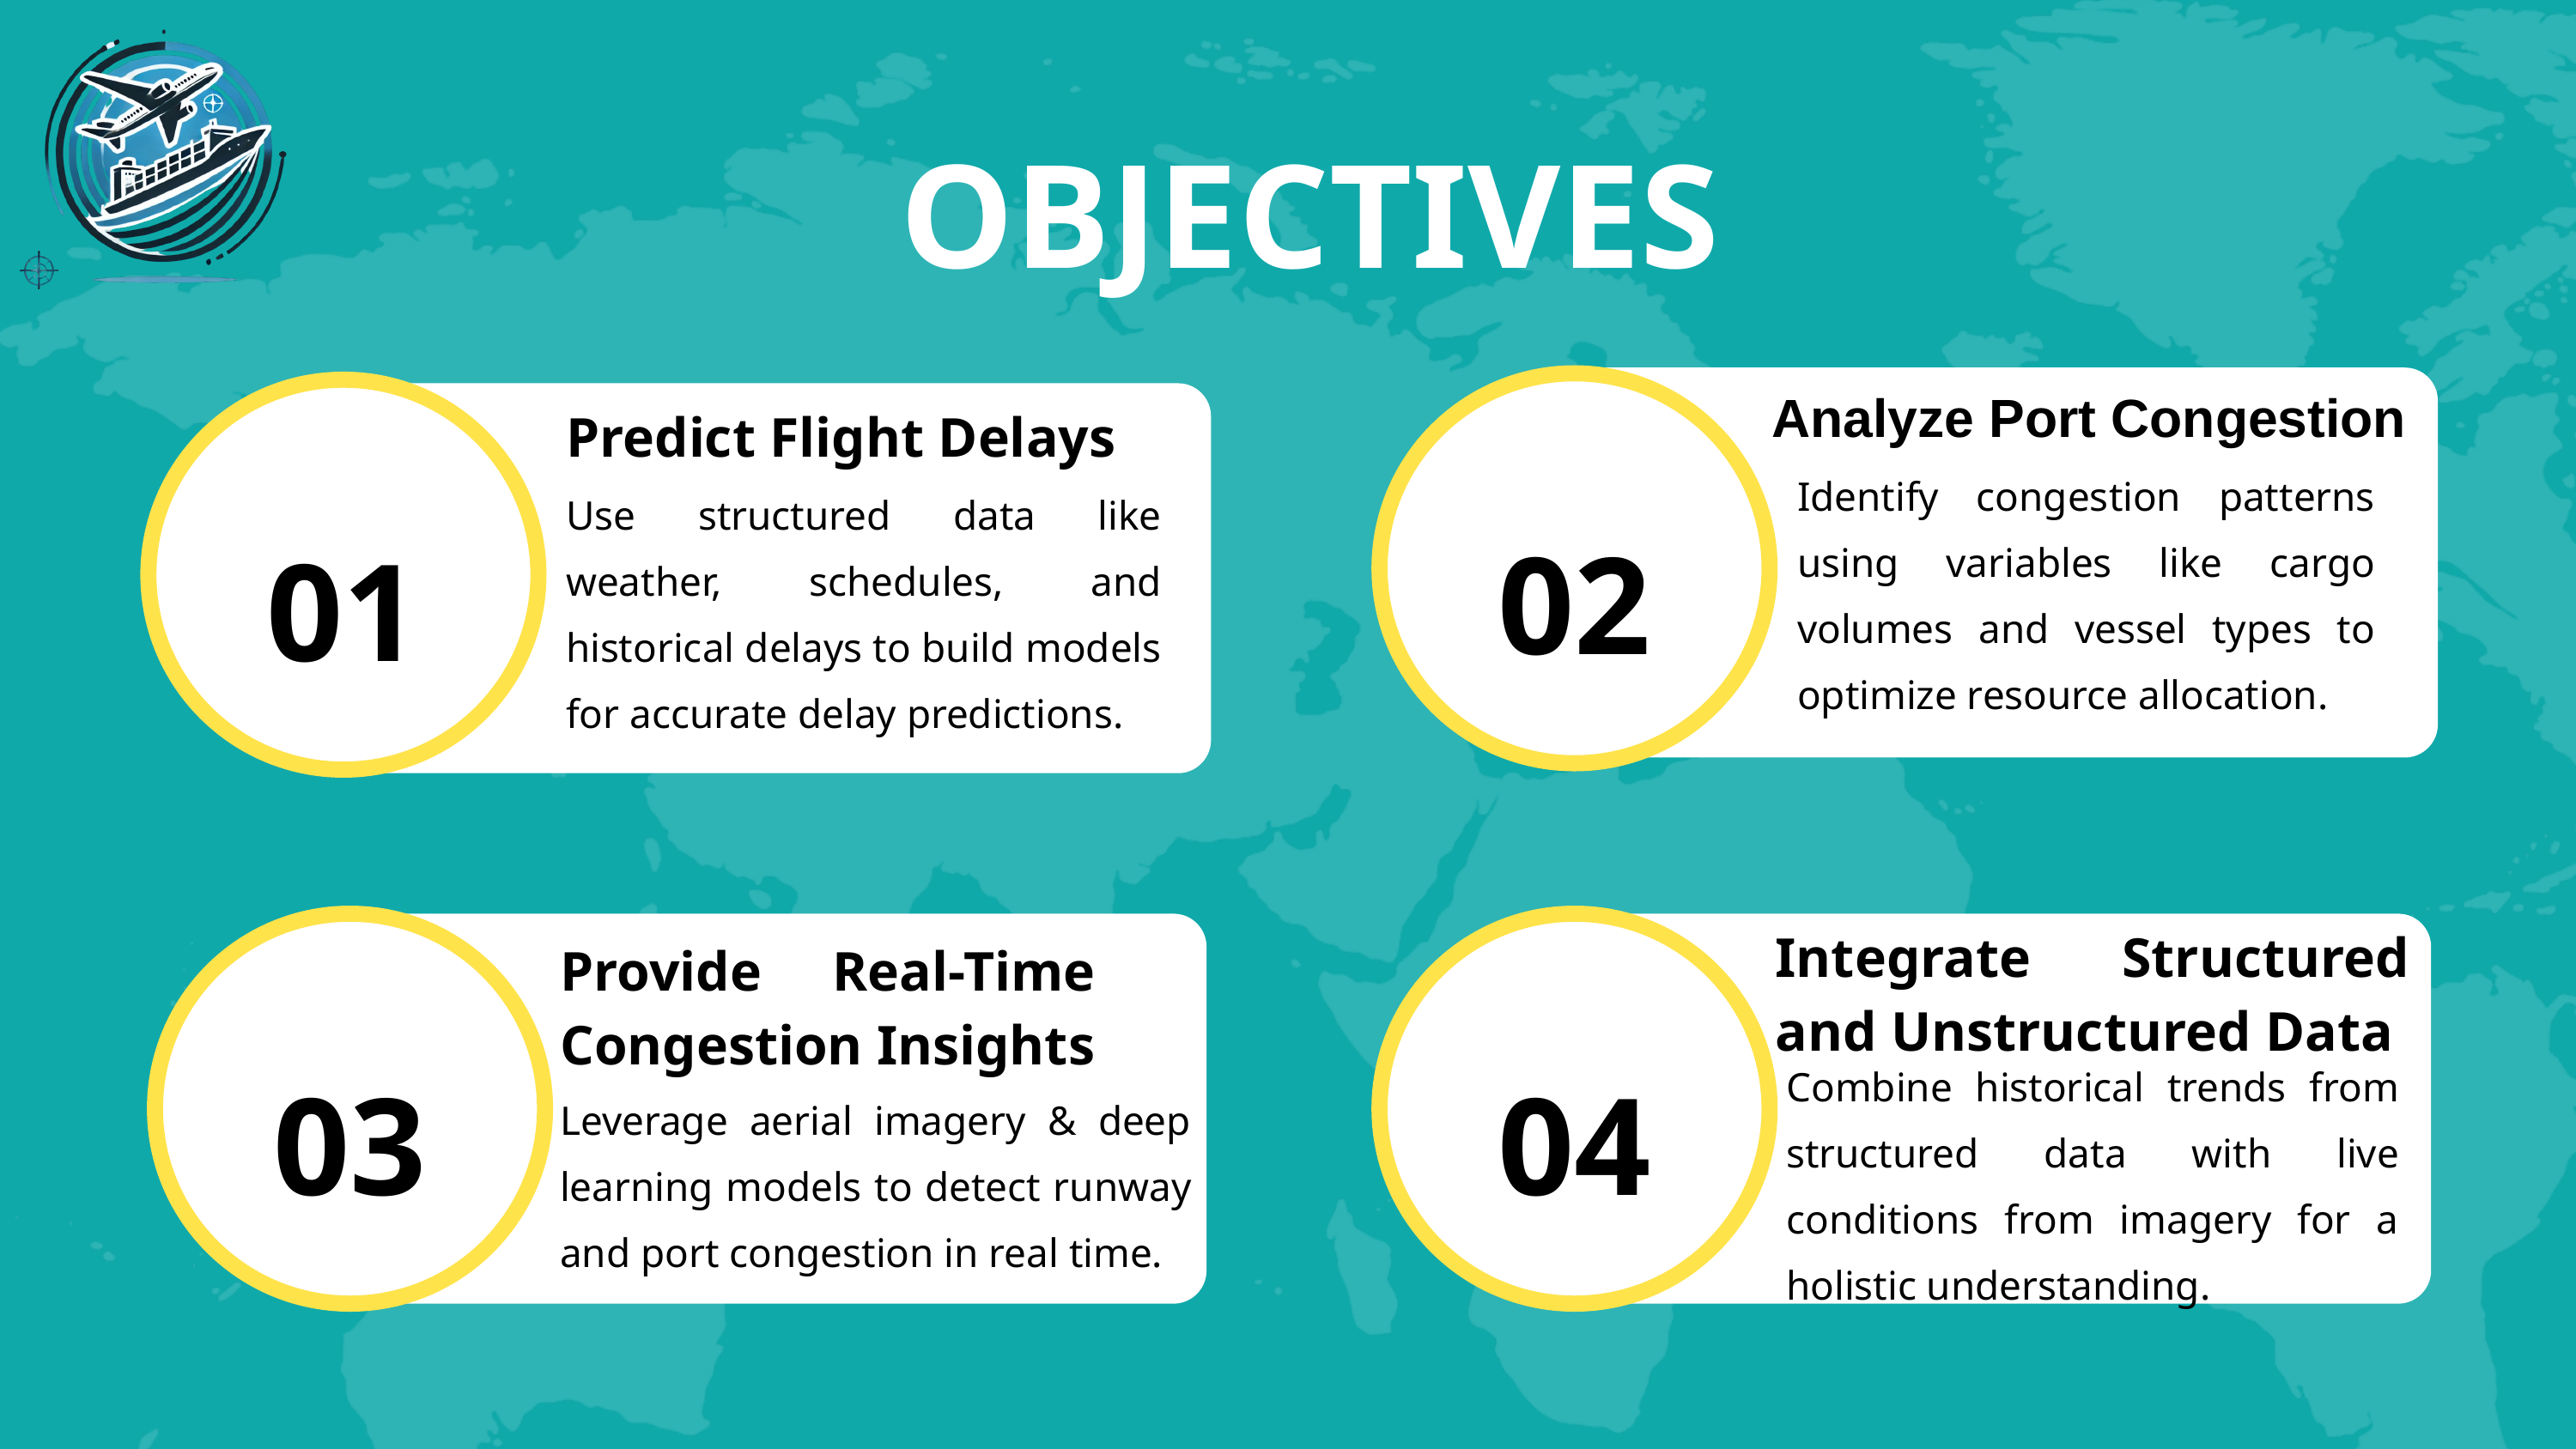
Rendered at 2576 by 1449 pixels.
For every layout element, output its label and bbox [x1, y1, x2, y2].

text_box [1534, 347, 2439, 758]
text_box [1379, 913, 1771, 1304]
text_box [148, 379, 539, 770]
text_box [302, 893, 1207, 1304]
text_box [1527, 893, 2432, 1304]
text_box [155, 913, 545, 1304]
text_box [307, 362, 1212, 773]
picture [0, 0, 2576, 1449]
text_box [1379, 373, 1771, 764]
